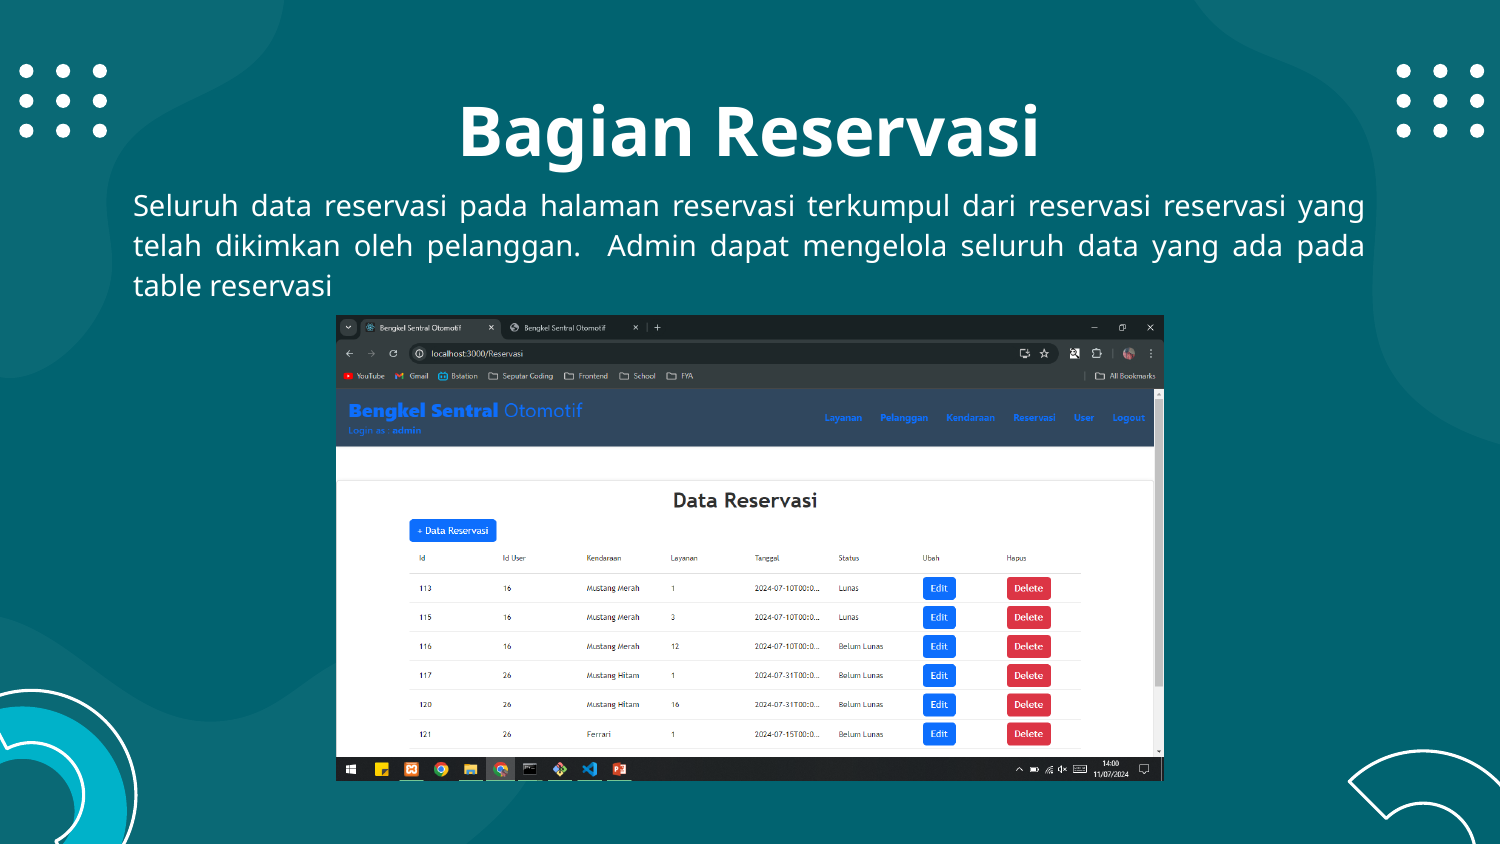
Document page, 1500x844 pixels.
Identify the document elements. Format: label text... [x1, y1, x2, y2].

title Bagian Reservasi [118, 72, 1382, 166]
subtitle Seluruh data reservasi pada halaman reservasi terkumpul dari reservasi reservasi yang telah dikimkan oleh pelanggan. Admin dapat mengelola seluruh data yang ada pada table reservasi [118, 166, 1382, 316]
picture [336, 315, 1164, 781]
